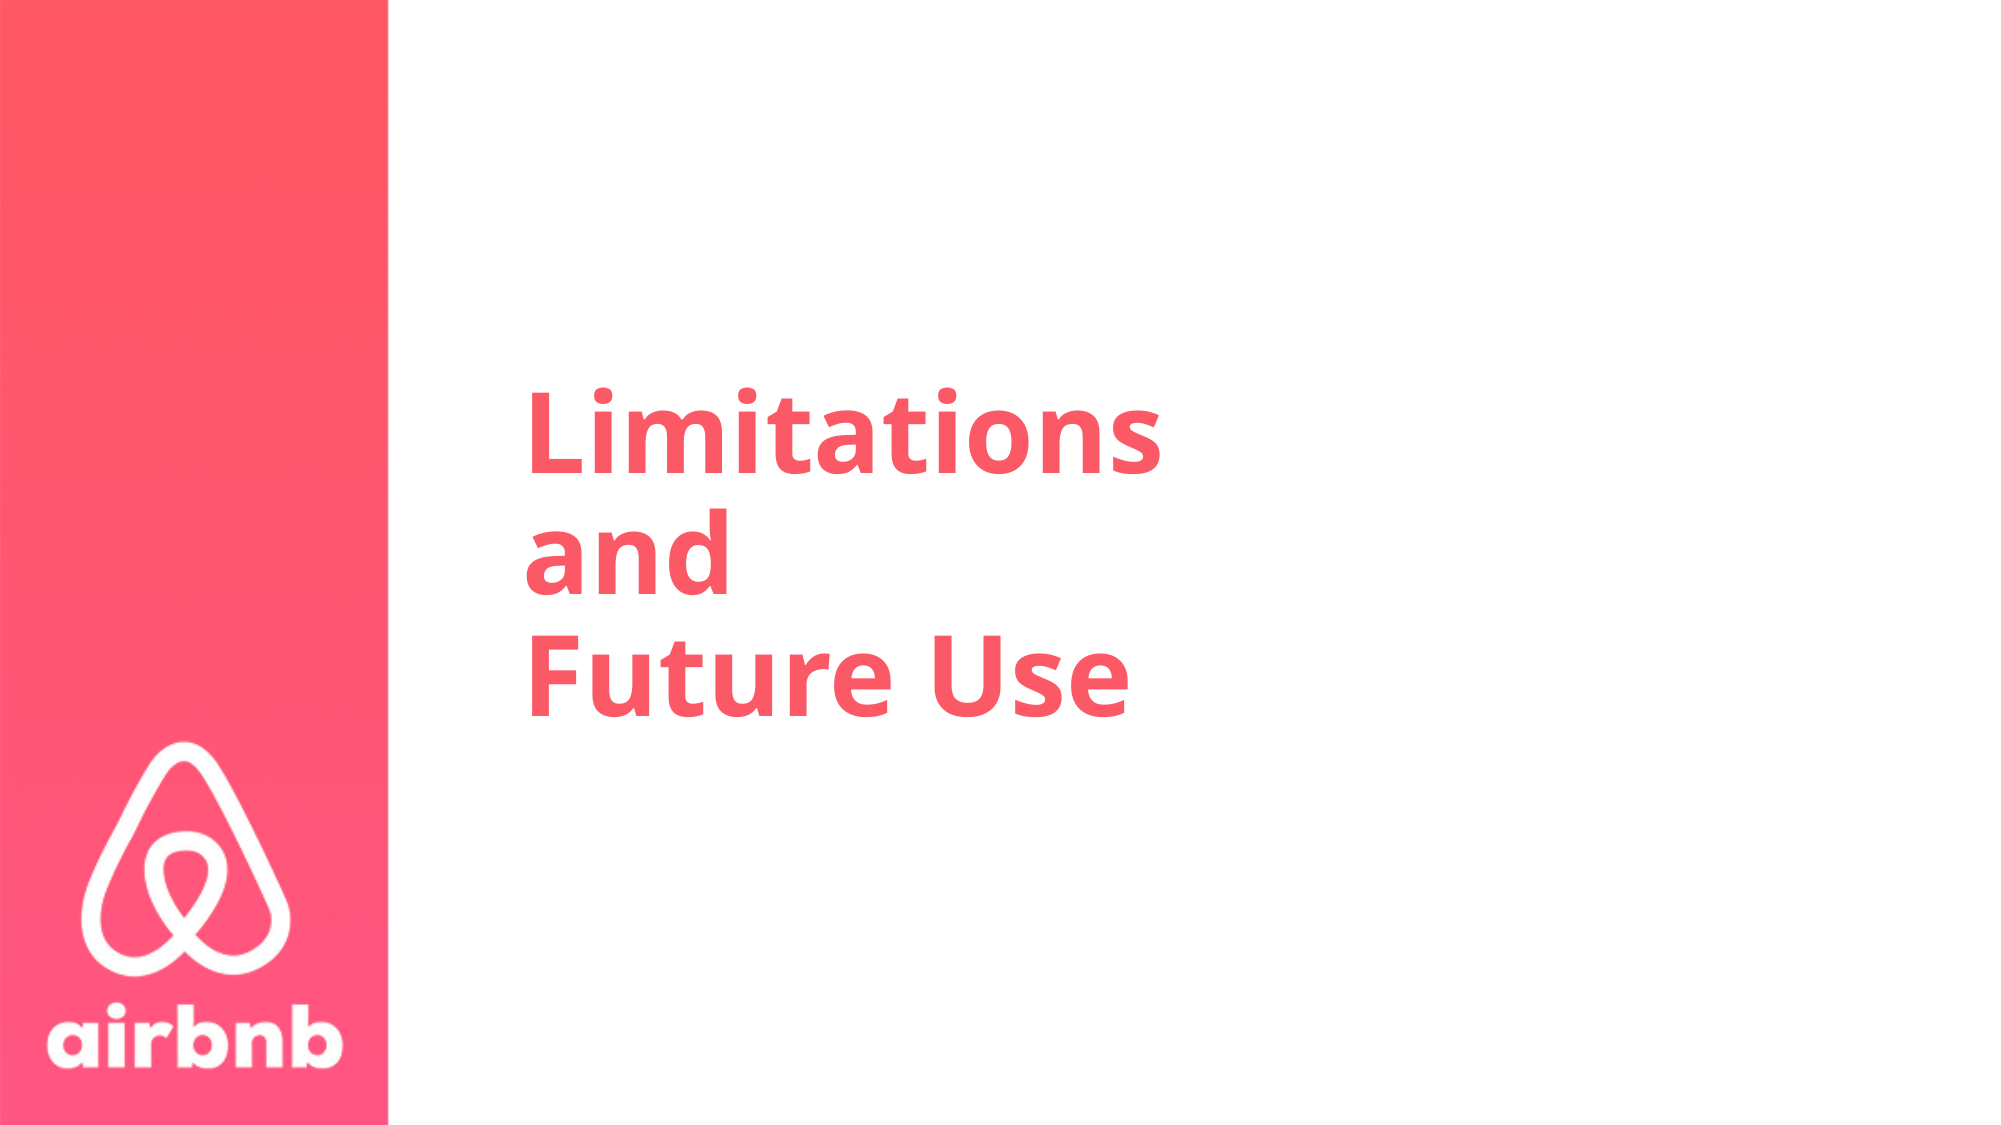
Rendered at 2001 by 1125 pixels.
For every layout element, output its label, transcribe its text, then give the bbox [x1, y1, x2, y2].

title Limitations and Future Use [507, 280, 1862, 749]
picture [0, 0, 2001, 1125]
